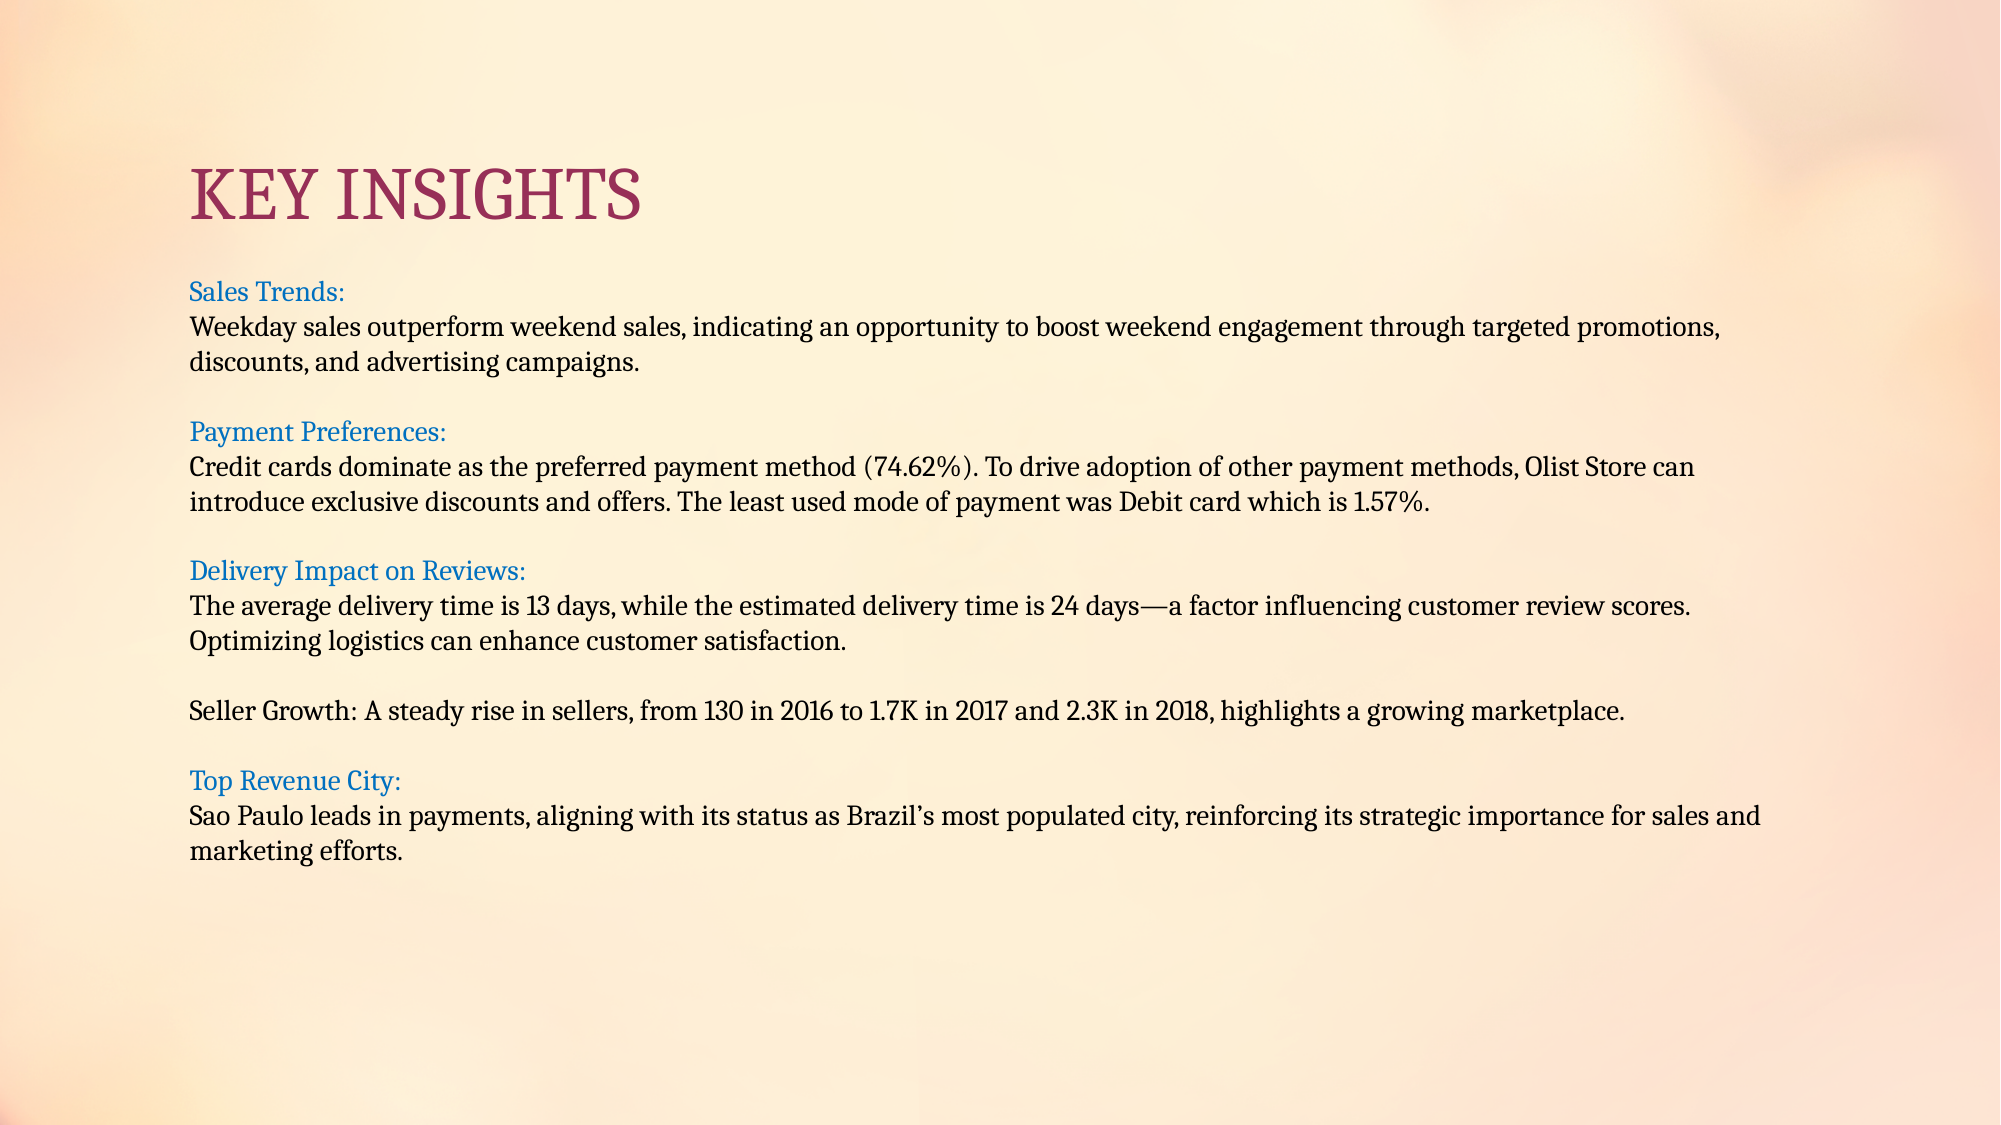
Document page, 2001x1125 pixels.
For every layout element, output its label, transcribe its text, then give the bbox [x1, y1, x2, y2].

text_box Sales Trends: Weekday sales outperform weekend sales, indicating an opportunity to boost weekend engagement through targeted promotions, discounts, and advertising campaigns. Payment Preferences: Credit cards dominate as the preferred payment method (74.62%). To drive adoption of other payment methods, Olist Store can introduce exclusive discounts and offers. The least used mode of payment was Debit card which is 1.57%. Delivery Impact on Reviews: The average delivery time is 13 days, while the estimated delivery time is 24 days—a factor influencing customer review scores. Optimizing logistics can enhance customer satisfaction. Seller Growth: A steady rise in sellers, from 130 in 2016 to 1.7K in 2017 and 2.3K in 2018, highlights a growing marketplace. Top Revenue City: Sao Paulo leads in payments, aligning with its status as Brazil’s most populated city, reinforcing its strategic importance for sales and marketing efforts. [174, 264, 1825, 1125]
title KEY INSIGHTS [174, 48, 1825, 244]
picture [0, 0, 2001, 1125]
